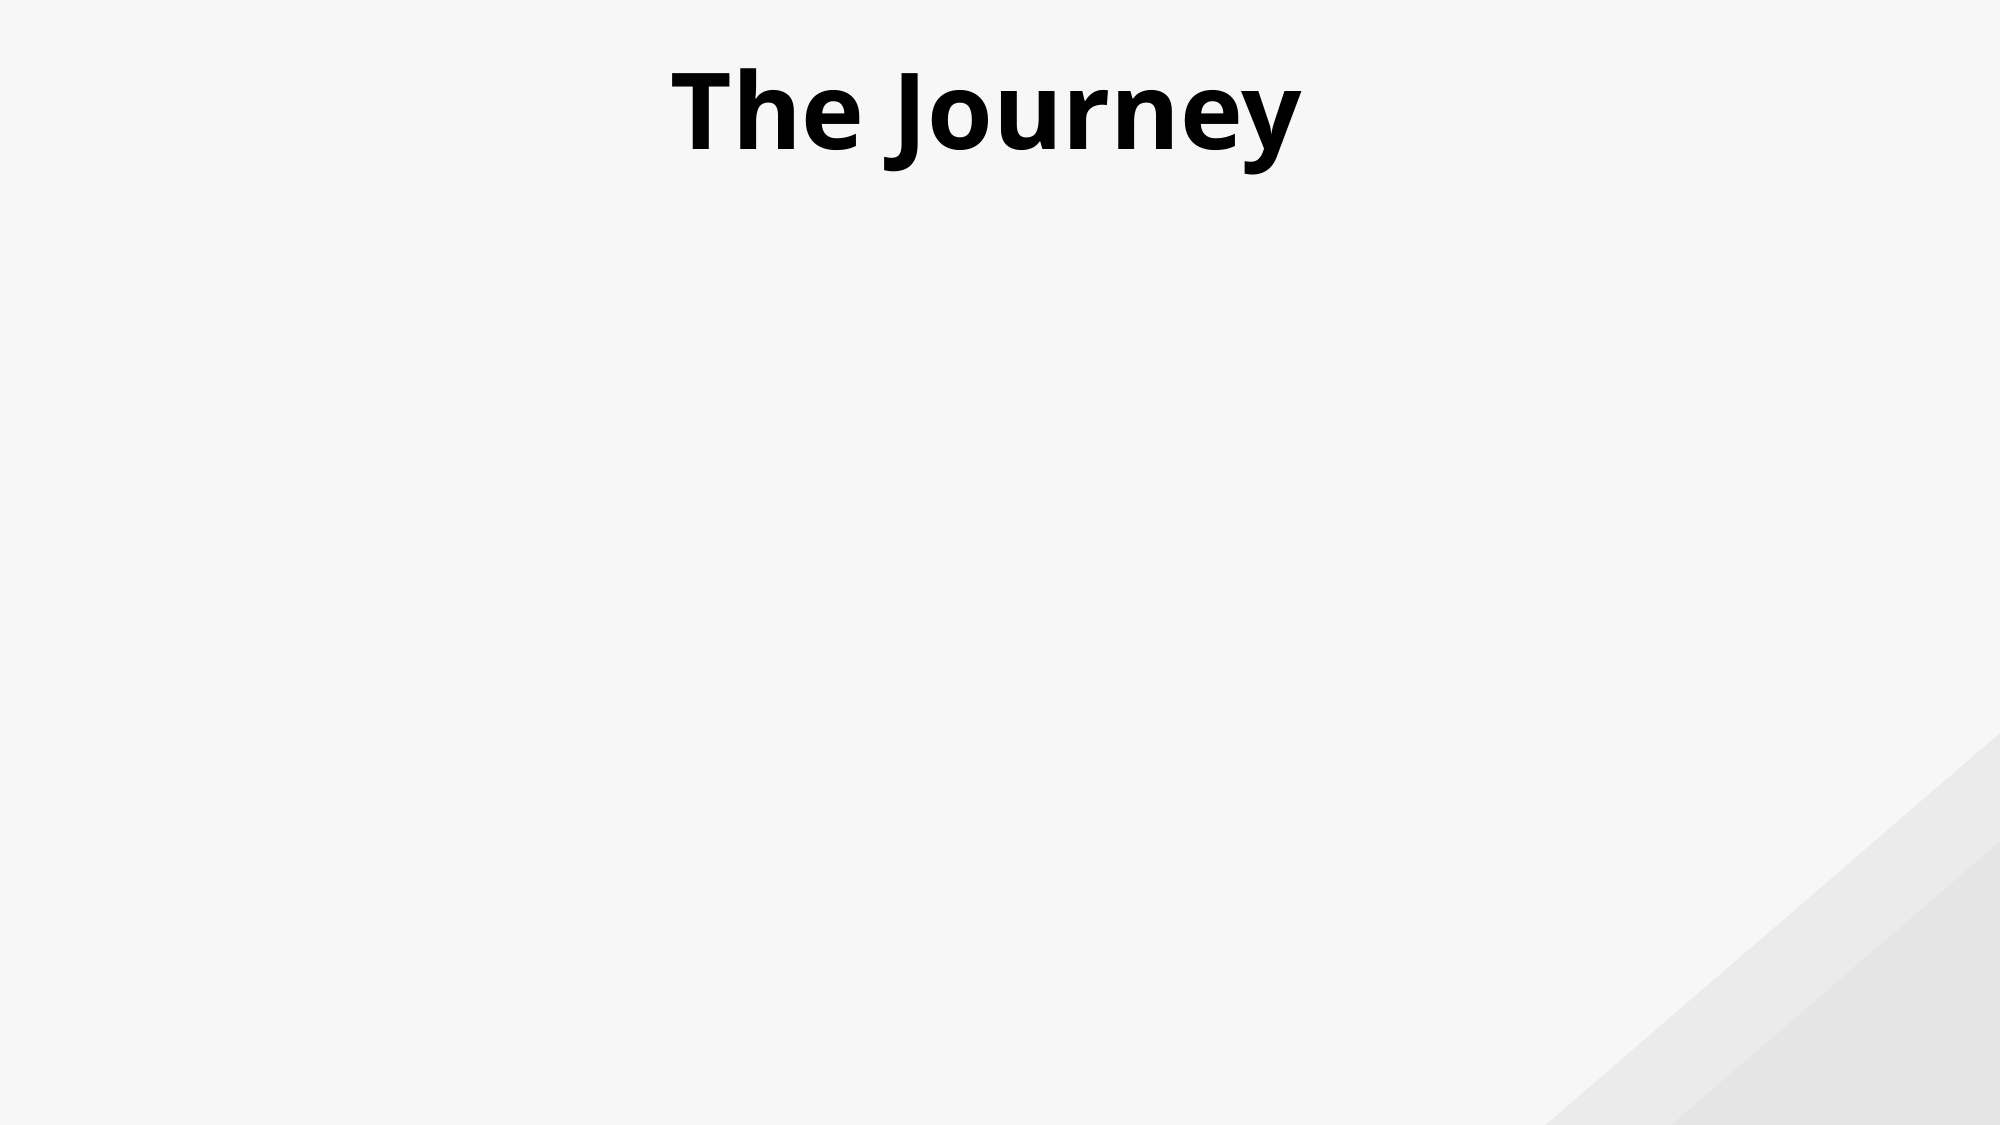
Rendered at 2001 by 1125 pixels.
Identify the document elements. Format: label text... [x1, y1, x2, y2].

text_box The Journey [0, 16, 1994, 178]
